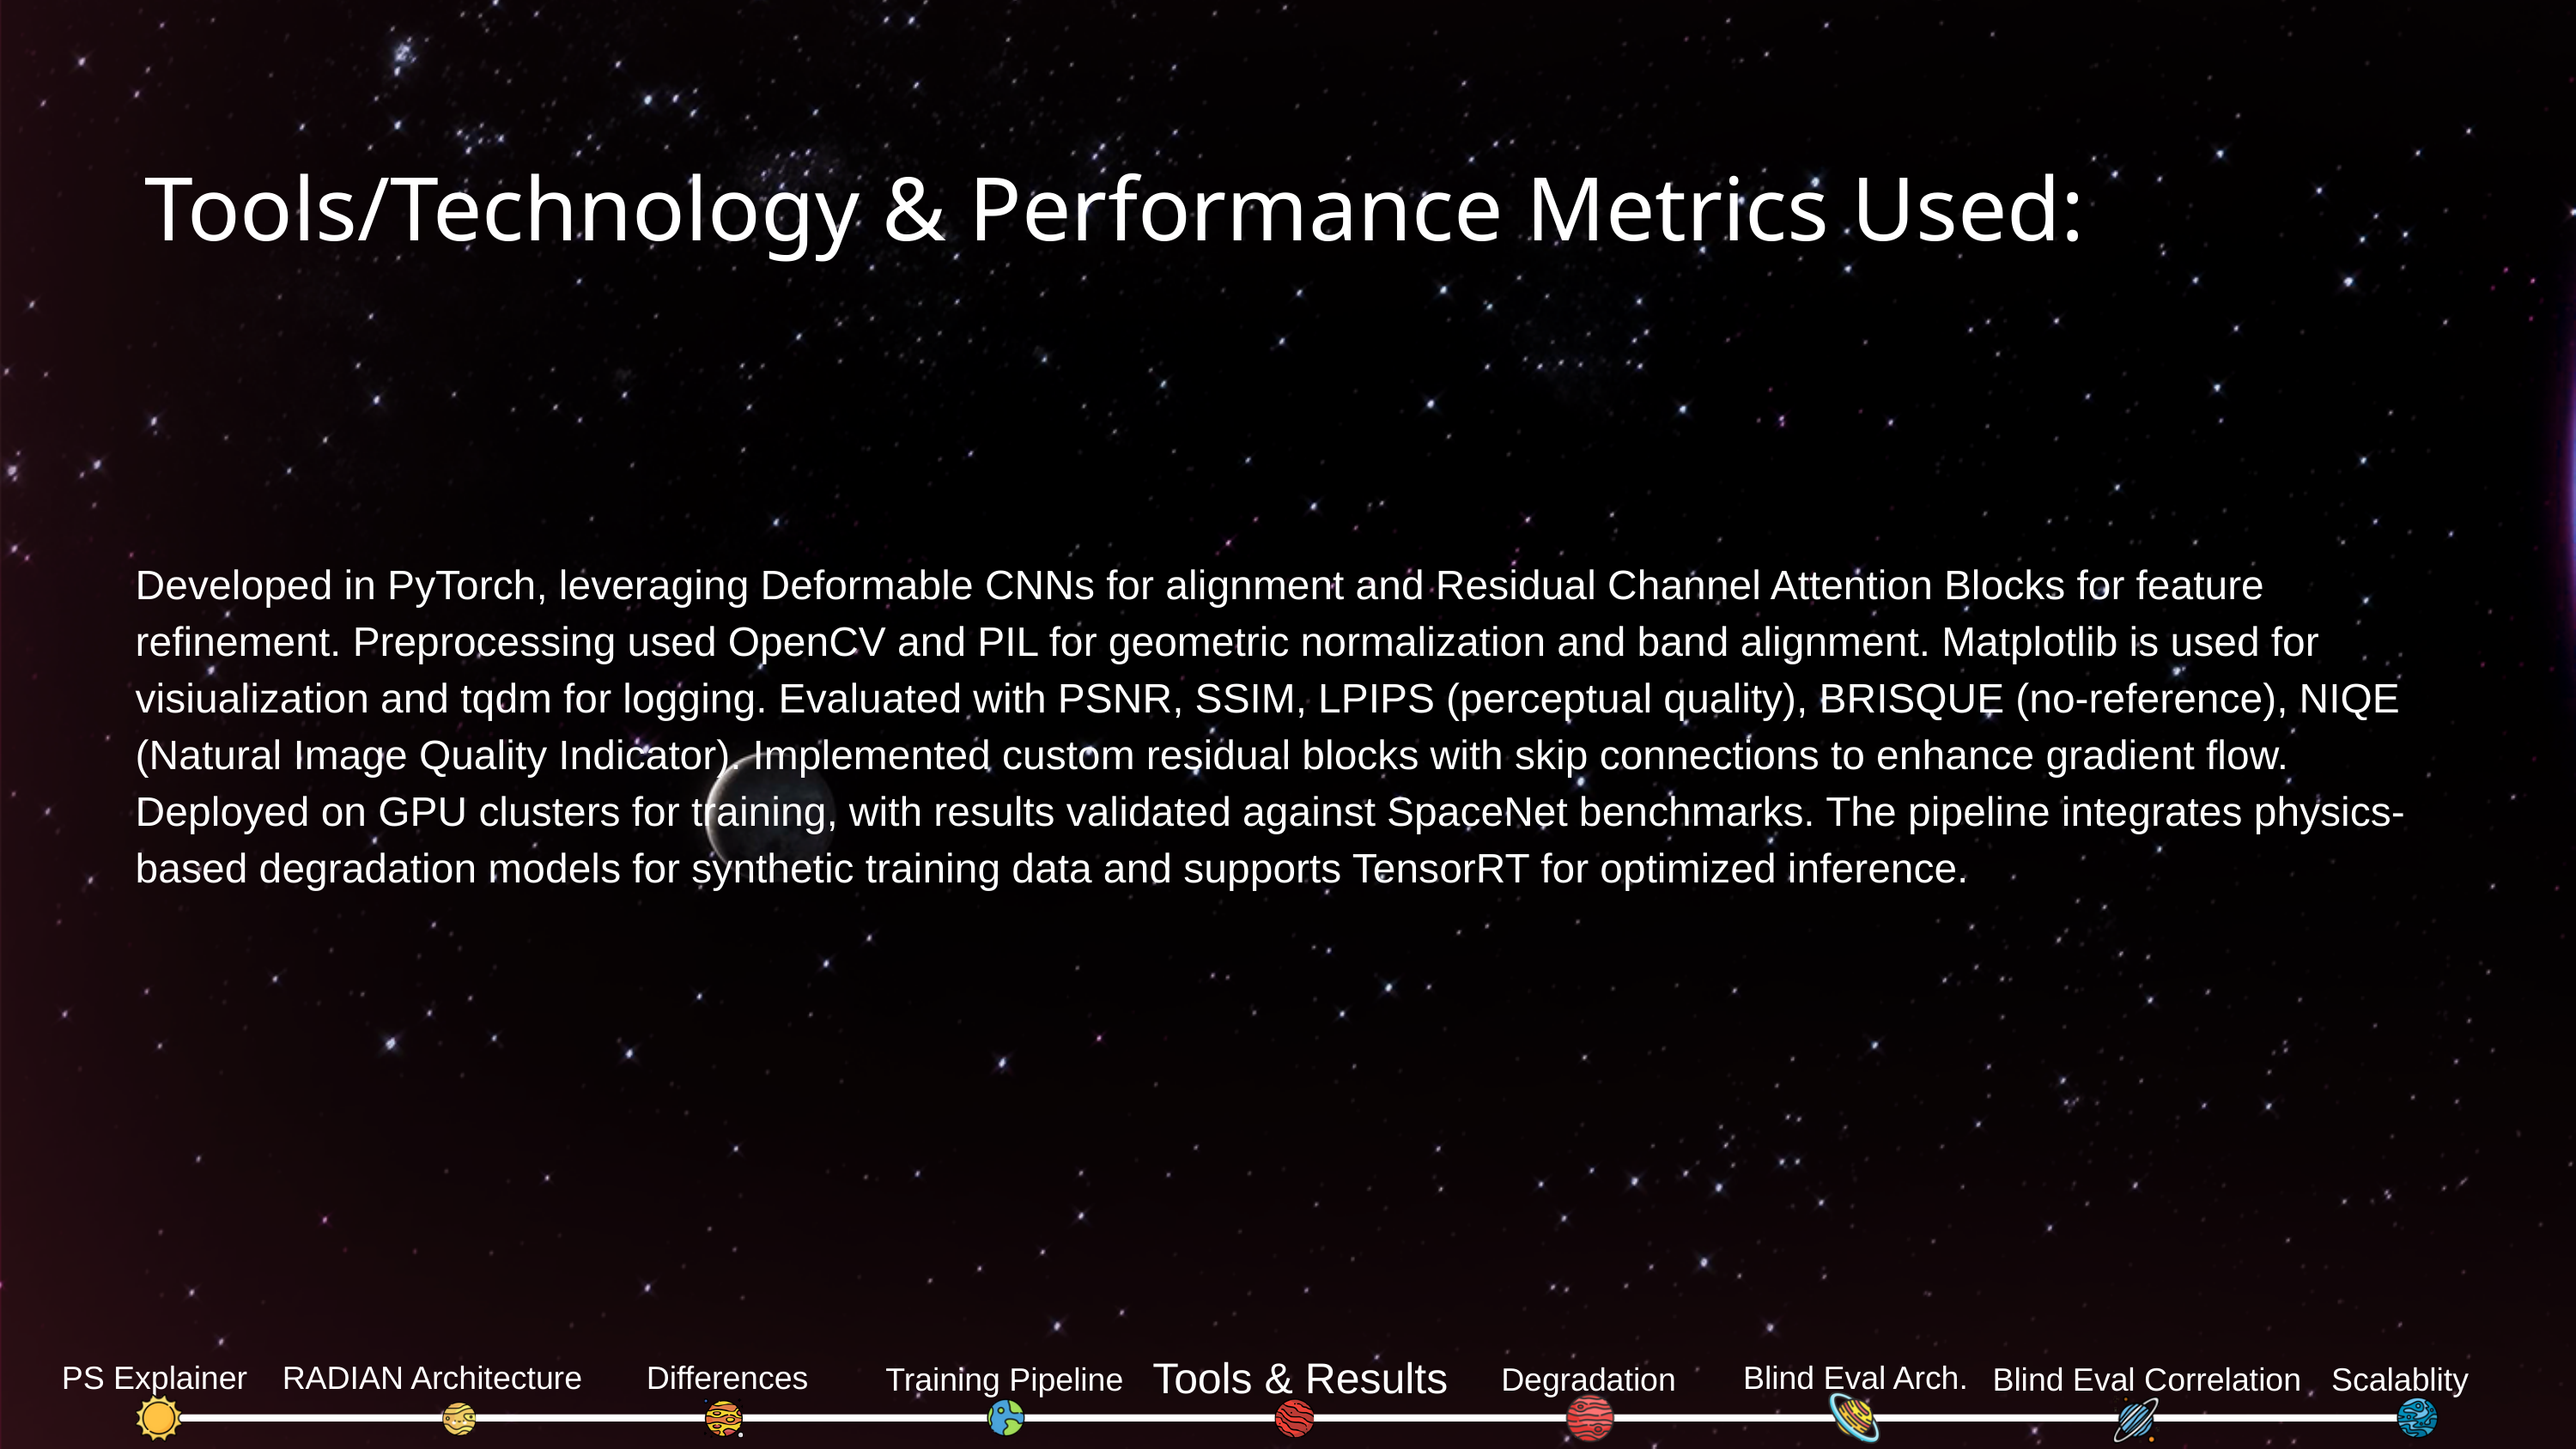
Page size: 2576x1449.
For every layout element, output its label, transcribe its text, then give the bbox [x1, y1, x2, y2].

text_box Degradation [1463, 1347, 1693, 1388]
text_box Training Pipeline [876, 1347, 1133, 1388]
text_box PS Explainer [0, 1345, 276, 1397]
text_box [0, 0, 2576, 1449]
text_box Tools/Technology & Performance Metrics Used: [144, 136, 2248, 258]
text_box Blind Eval Correlation [1987, 1347, 2307, 1388]
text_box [135, 1390, 2441, 1446]
text_box Developed in PyTorch, leveraging Deformable CNNs for alignment and Residual Channel Attention Blocks for feature refinement. Preprocessing used OpenCV and PIL for geometric normalization and band alignment. Matplotlib is used for visiualization and tqdm for logging. Evaluated with PSNR, SSIM, LPIPS (perceptual quality), BRISQUE (no-reference), NIQE (Natural Image Quality Indicator). Implemented custom residual blocks with skip connections to enhance gradient flow. Deployed on GPU clusters for training, with results validated against SpaceNet benchmarks. The pipeline integrates physics-based degradation models for synthetic training data and supports TensorRT for optimized inference. [135, 550, 2422, 892]
text_box Differences [616, 1345, 839, 1388]
text_box Scalablity [2307, 1347, 2525, 1398]
text_box Tools & Results [1135, 1335, 1466, 1388]
text_box Blind Eval Arch. [1693, 1345, 2019, 1388]
text_box RADIAN Architecture [276, 1345, 588, 1388]
